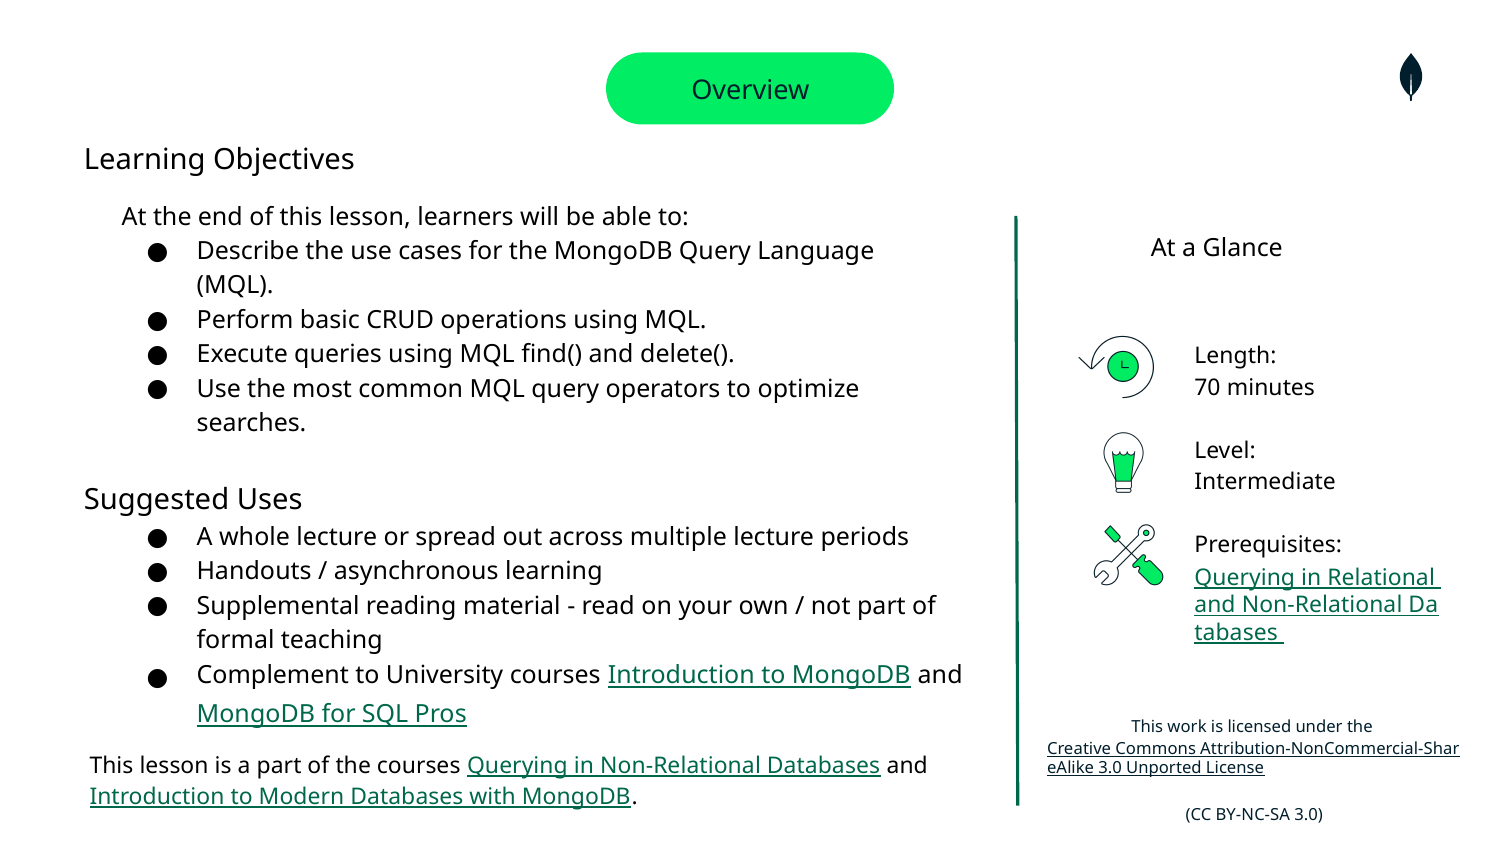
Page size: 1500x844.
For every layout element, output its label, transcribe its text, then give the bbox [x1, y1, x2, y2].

text_box Learning Objectives [68, 125, 592, 191]
text_box A whole lecture or spread out across multiple lecture periods Handouts / asynchronous learning Supplemental reading material - read on your own / not part of formal teaching Complement to University courses Introduction to MongoDB and MongoDB for SQL Pros [106, 541, 983, 706]
text_box At the end of this lesson, learners will be able to: Describe the use cases for the MongoDB Query Language (MQL). Perform basic CRUD operations using MQL. Execute queries using MQL find() and delete(). Use the most common MQL query operators to optimize searches. [106, 180, 927, 452]
picture [1090, 429, 1157, 496]
text_box Length: 70 minutes Level: Intermediate Prerequisites: Querying in Relational and Non-Relational Databases [1179, 321, 1459, 609]
text_box This lesson is a part of the courses Querying in Non-Relational Databases and Introduction to Modern Databases with MongoDB. [74, 735, 979, 828]
picture [1090, 516, 1168, 594]
text_box At a Glance [1135, 215, 1385, 276]
title Overview [643, 75, 858, 102]
picture [1074, 325, 1158, 409]
text_box Suggested Uses [68, 465, 467, 531]
text_box This work is licensed under the Creative Commons Attribution-NonCommercial-ShareAlike 3.0 Unported License (CC BY-NC-SA 3.0) [1032, 698, 1477, 820]
